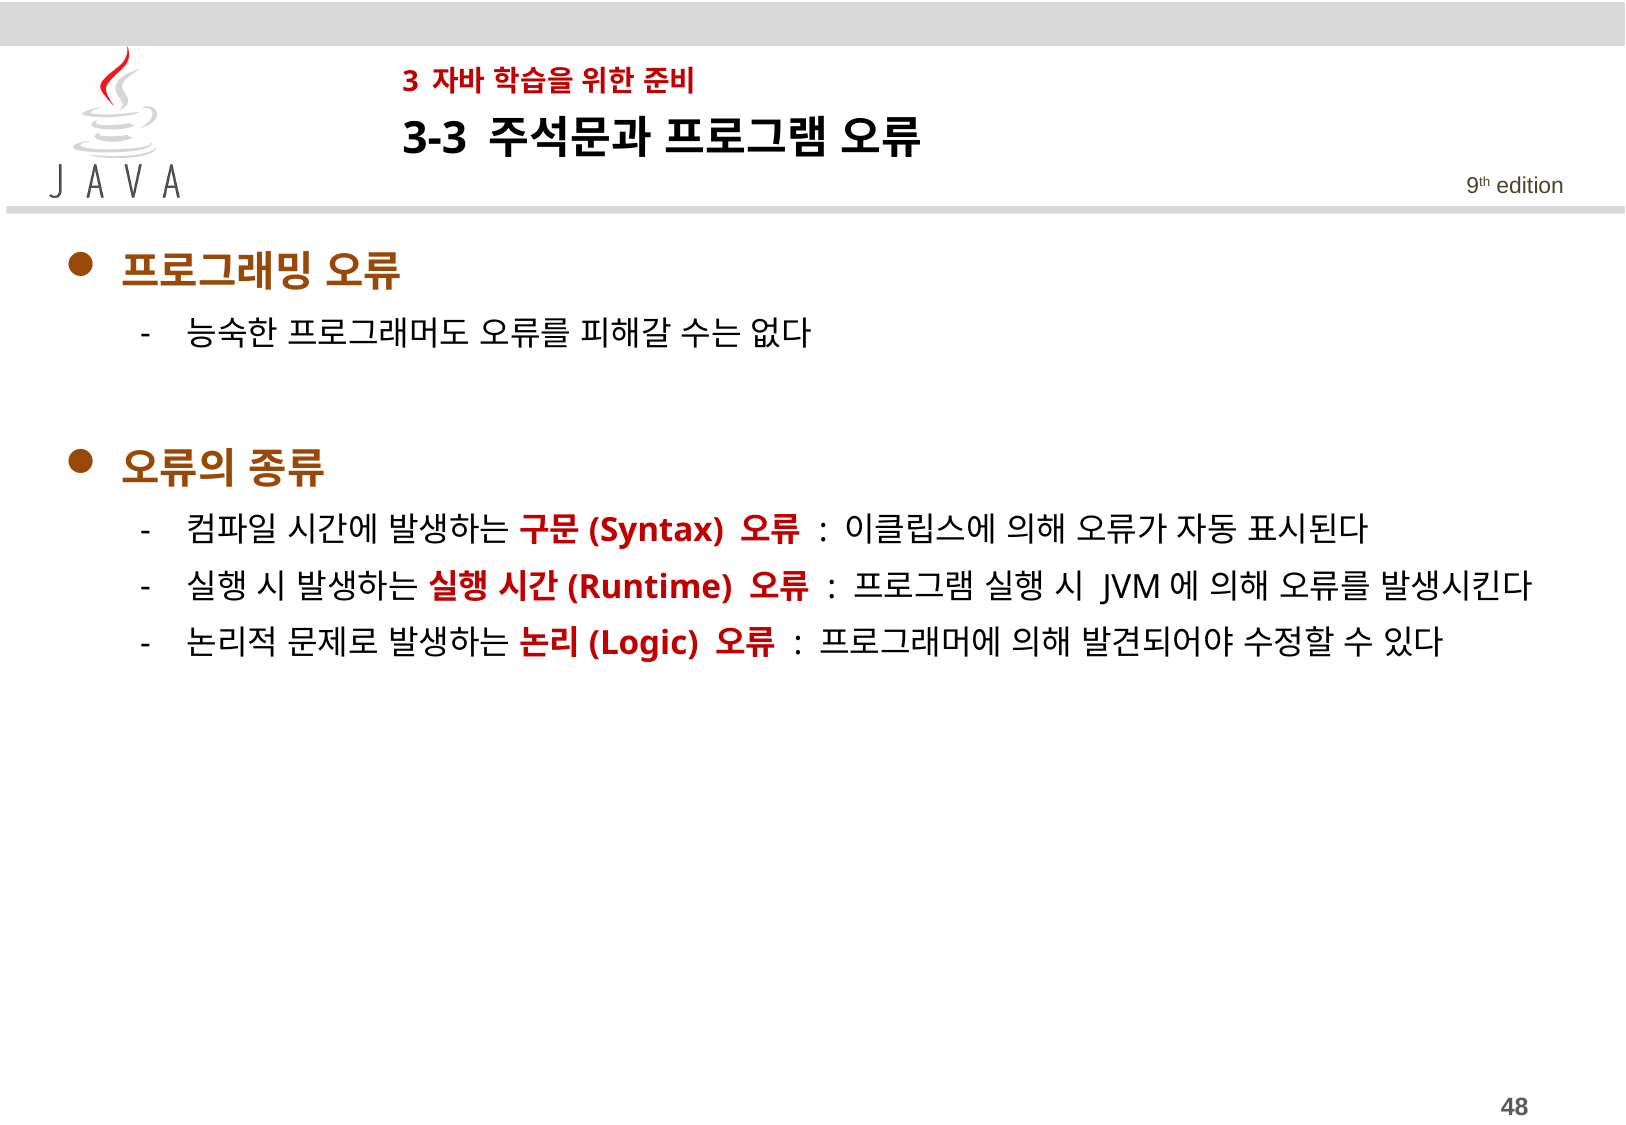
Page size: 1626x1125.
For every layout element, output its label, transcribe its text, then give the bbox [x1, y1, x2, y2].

slide_number 48 [1164, 1074, 1544, 1125]
picture [73, 46, 157, 158]
list 프로그래밍 오류 능숙한 프로그래머도 오류를 피해갈 수는 없다 오류의 종류 컴파일 시간에 발생하는 구문(Syntax) 오류 : 이클립스에 의해 오류가 자동 표시된다 실행 시 발생하는 실행 시간(Runtime) 오류 : 프로그램 실행 시 JVM에 의해 오류를 발생시킨다 논리적 문제로 발생하는 논리(Logic) 오류 : 프로그래머에 의해 발견되어야 수정할 수 있다 [48, 223, 1564, 1055]
title 3 자바 학습을 위한 준비 [387, 54, 1393, 105]
picture [49, 164, 180, 198]
list 3-3 주석문과 프로그램 오류 [387, 101, 1545, 171]
